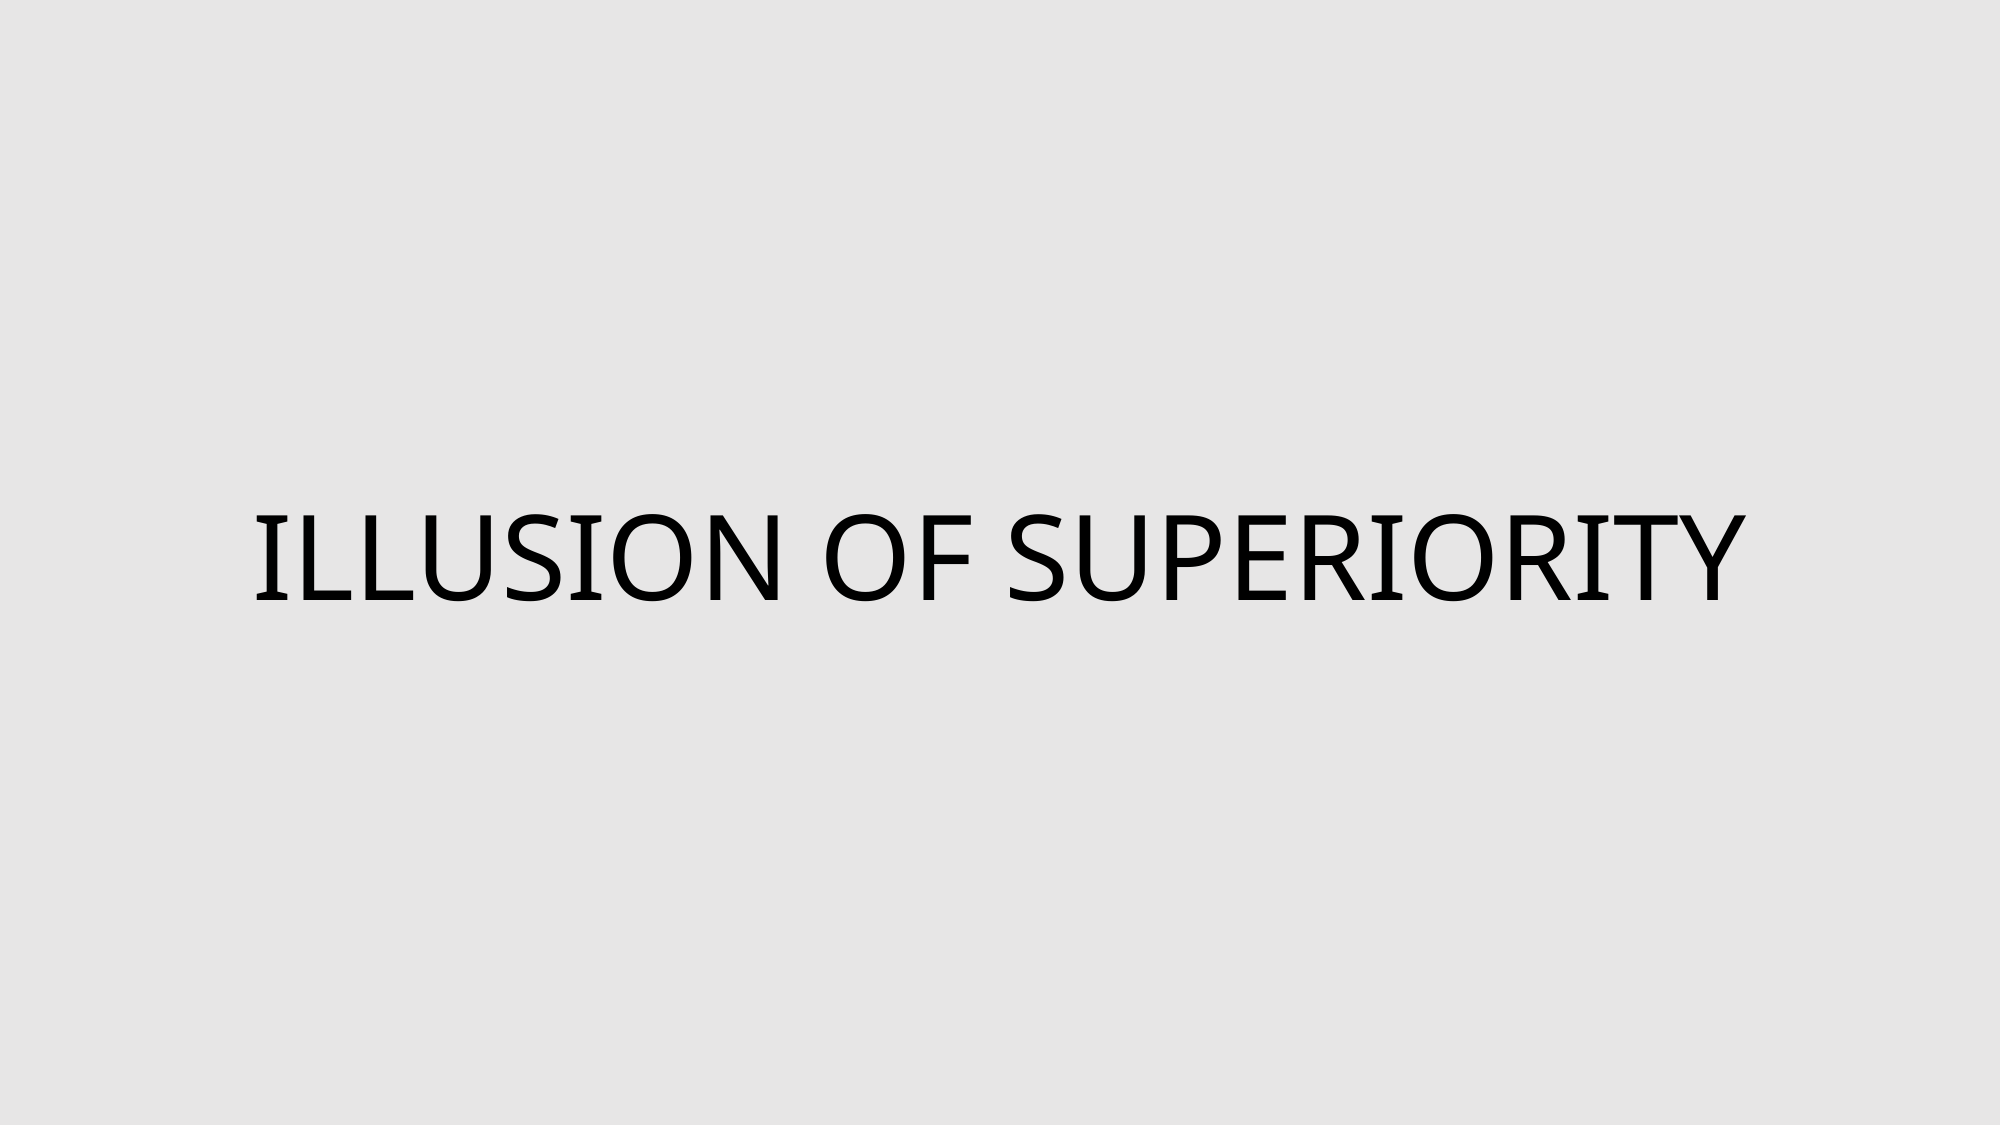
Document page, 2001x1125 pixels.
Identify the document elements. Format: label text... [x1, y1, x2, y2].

title Illusion of superiority [137, 453, 1863, 672]
